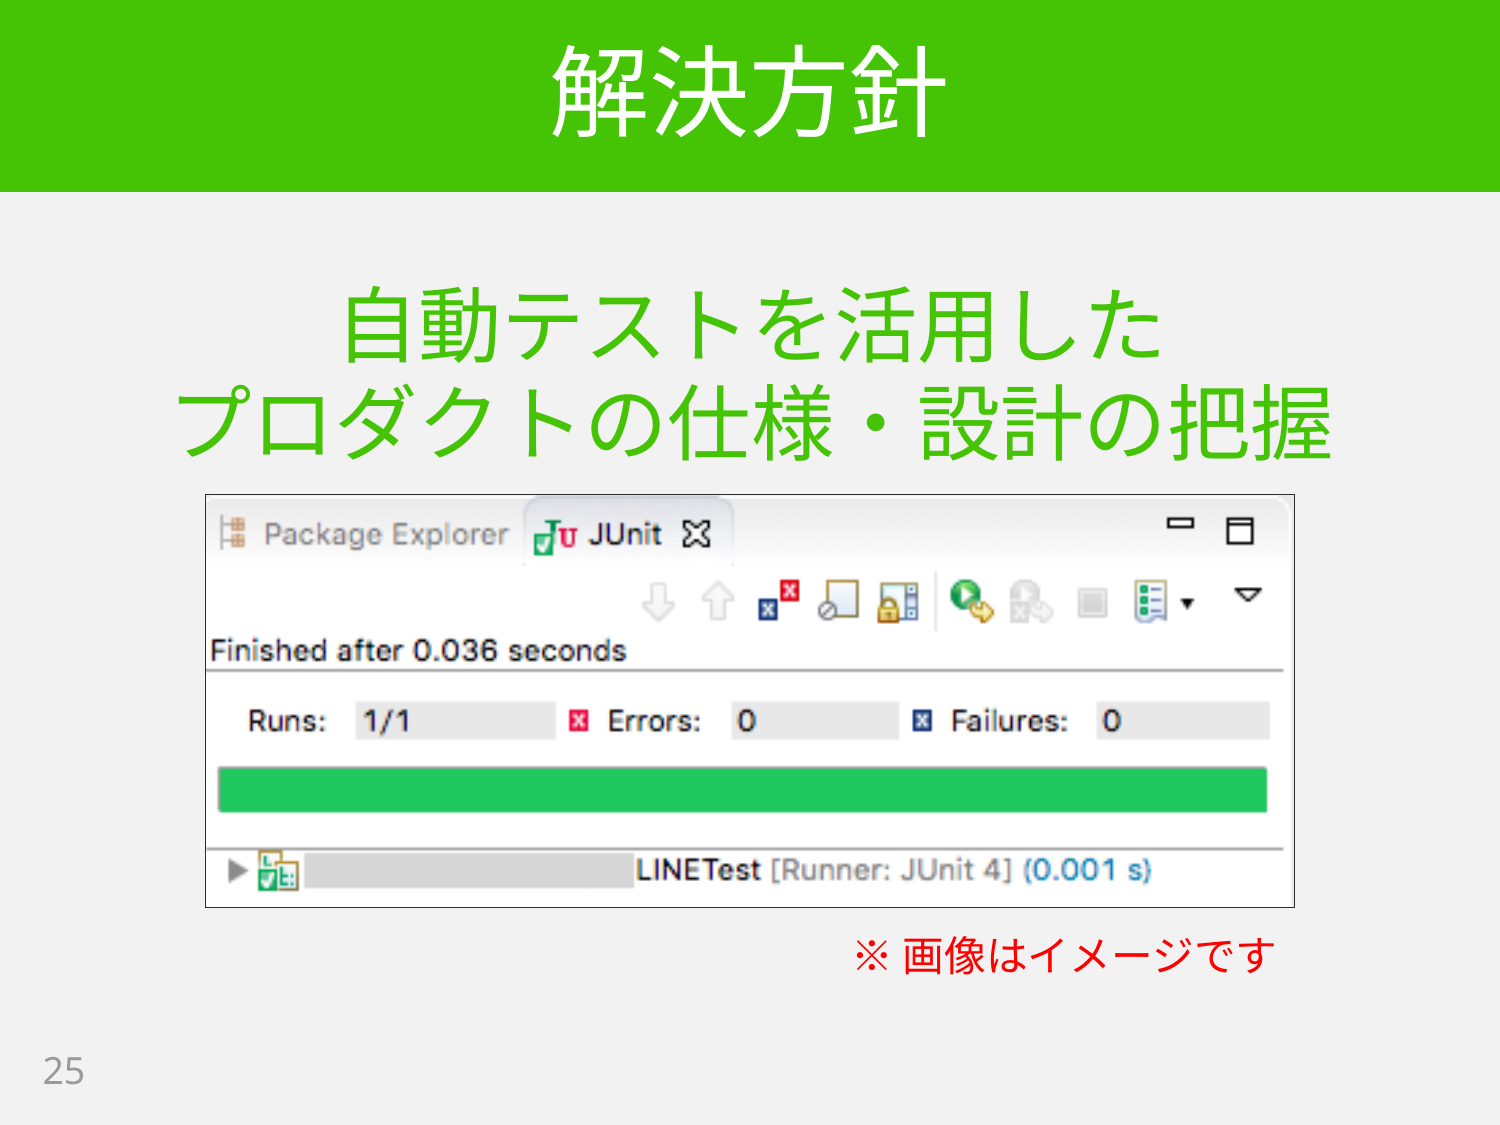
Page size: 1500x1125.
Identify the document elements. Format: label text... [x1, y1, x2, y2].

text_box ※画像はイメージです [103, 909, 1293, 1000]
list 自動テストを活用した プロダクトの仕様・設計の把握 [103, 277, 1397, 1000]
slide_number 25 [27, 1042, 146, 1102]
title 解決方針 [0, 53, 1500, 140]
picture [205, 494, 1295, 908]
